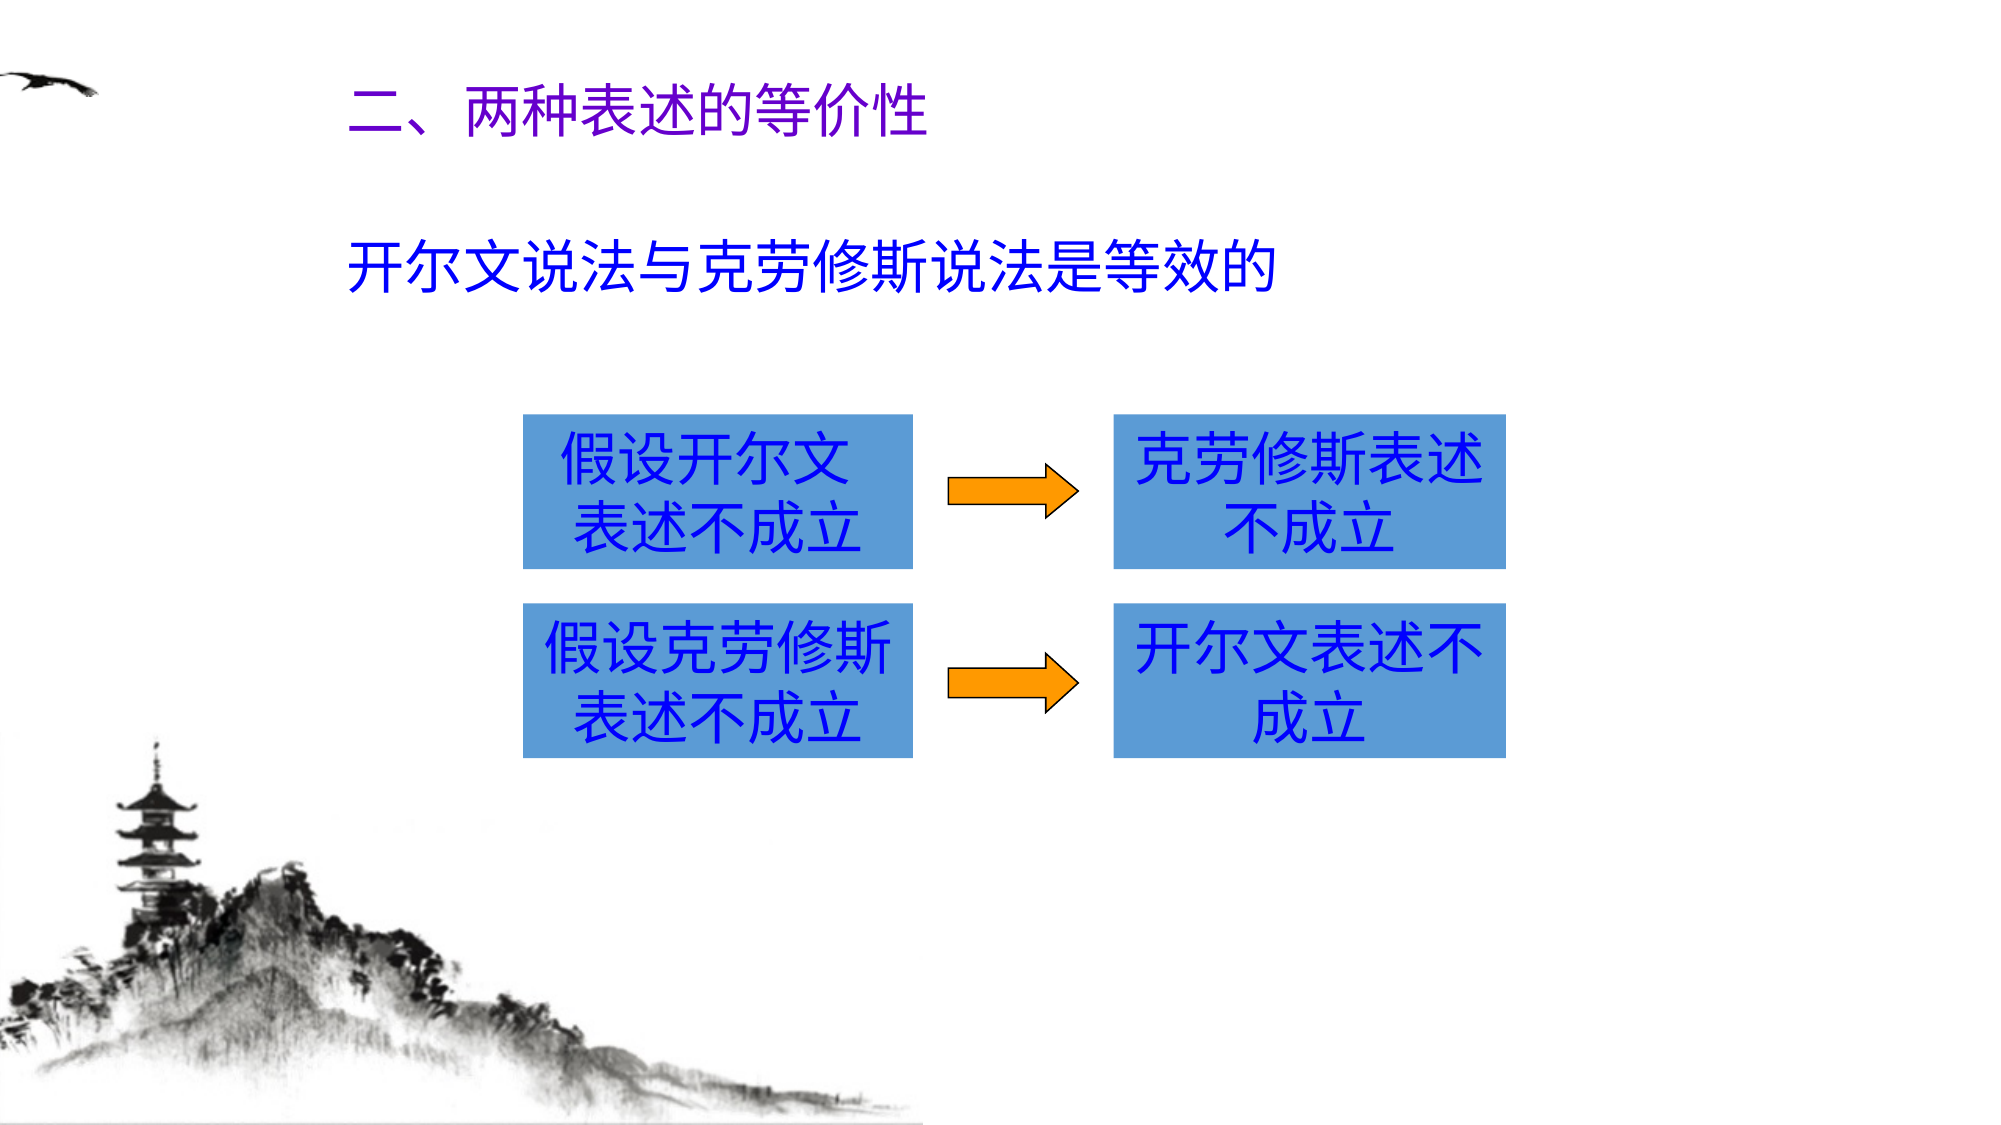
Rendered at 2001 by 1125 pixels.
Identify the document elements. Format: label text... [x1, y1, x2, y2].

text_box [948, 653, 1079, 713]
picture [0, 3, 99, 97]
text_box 假设克劳修斯表述不成立 [523, 603, 913, 759]
text_box 开尔文说法与克劳修斯说法是等效的 [331, 222, 1527, 308]
text_box 假设开尔文 表述不成立 [523, 414, 913, 570]
text_box [948, 464, 1079, 518]
text_box 二、两种表述的等价性 [332, 66, 1242, 152]
picture [0, 732, 923, 1125]
text_box 克劳修斯表述不成立 [1113, 414, 1506, 570]
text_box 开尔文表述不成立 [1113, 603, 1506, 759]
